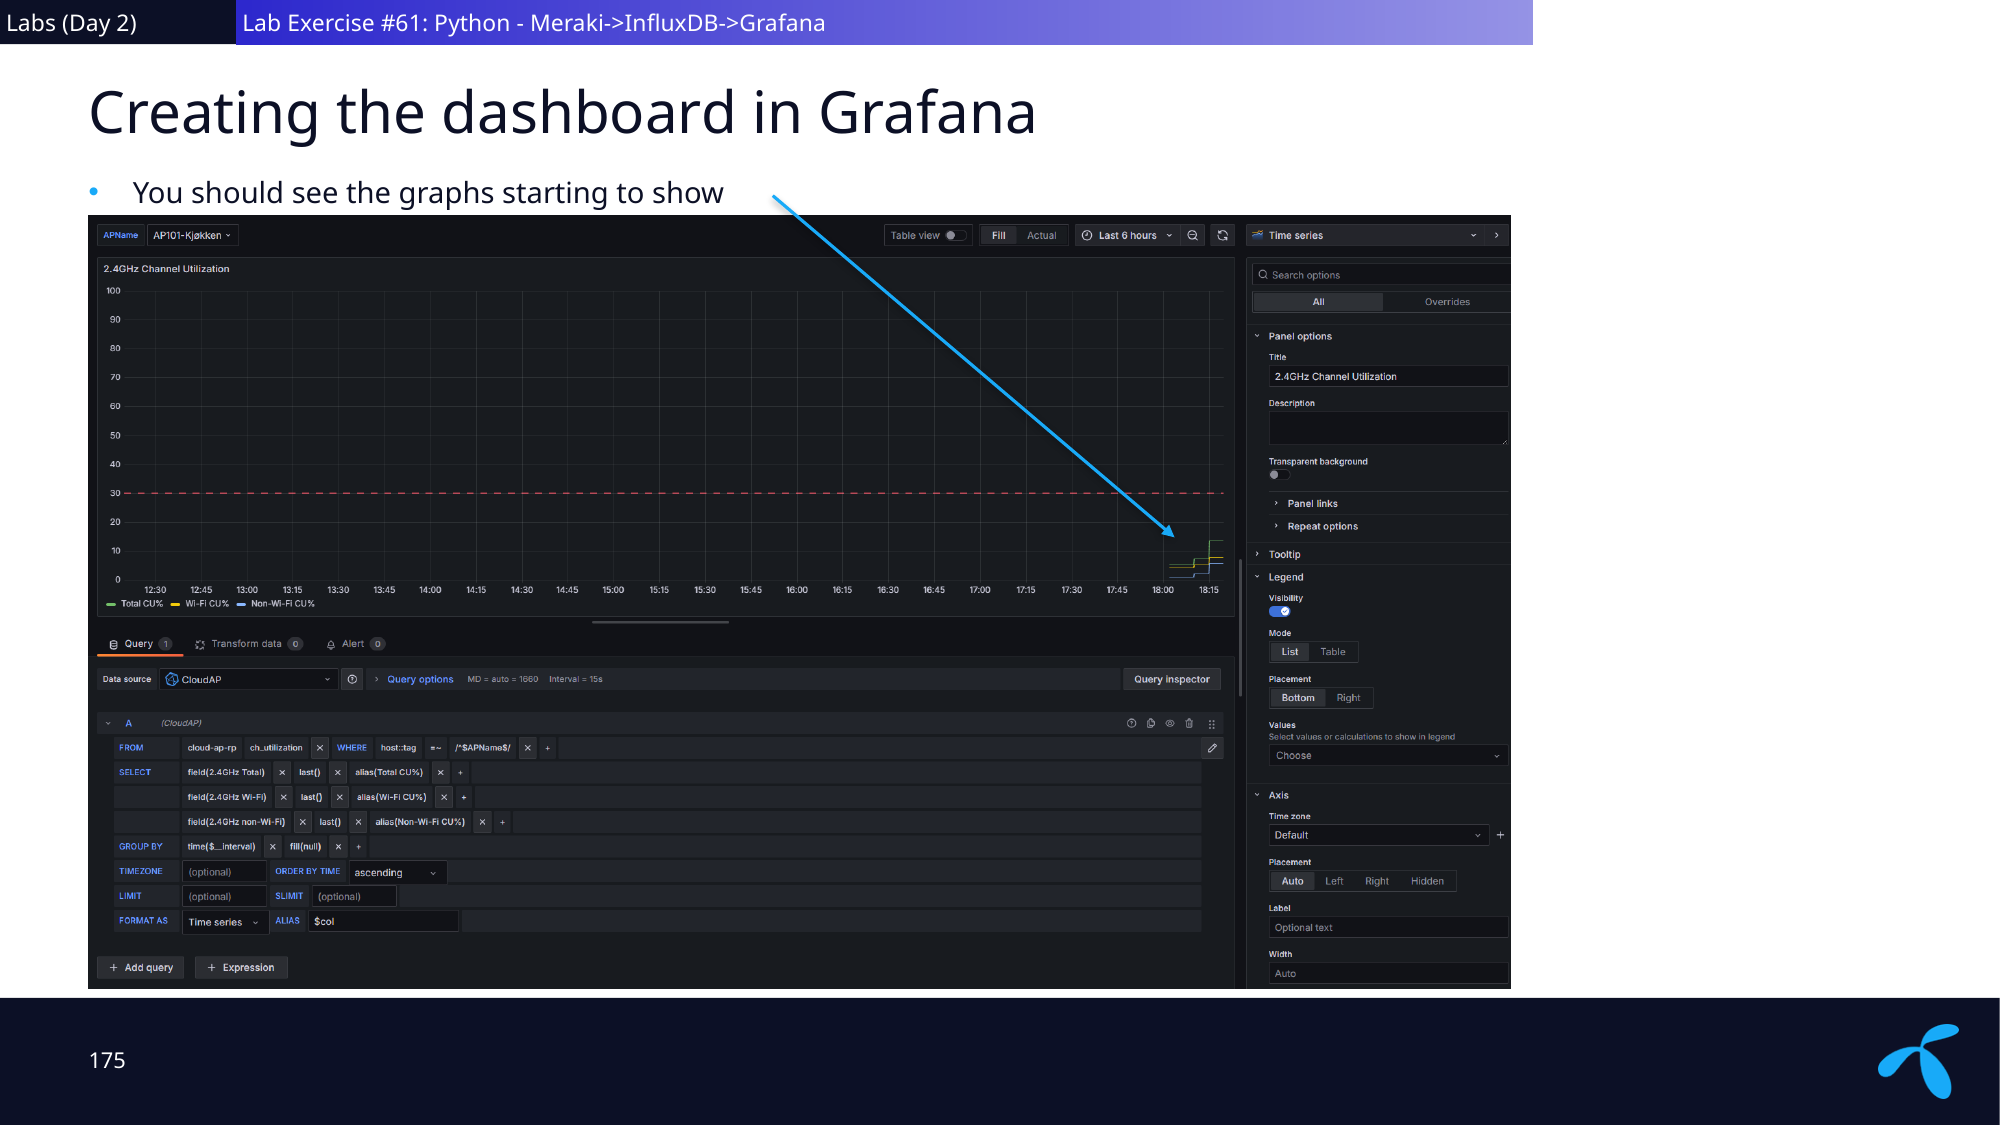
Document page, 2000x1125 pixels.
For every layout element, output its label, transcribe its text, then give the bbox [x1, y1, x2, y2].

title Creating the dashboard in Grafana [88, 70, 1911, 160]
picture [1878, 1024, 1959, 1099]
list You should see the graphs starting to show [88, 141, 979, 215]
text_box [772, 195, 1175, 538]
text_box Lab Exercise #61: Python - Meraki->InfluxDB->Grafana [236, 0, 1533, 45]
footer Labs (Day 2) [0, 0, 236, 45]
slide_number 175 [88, 1024, 237, 1099]
picture [88, 215, 1512, 989]
